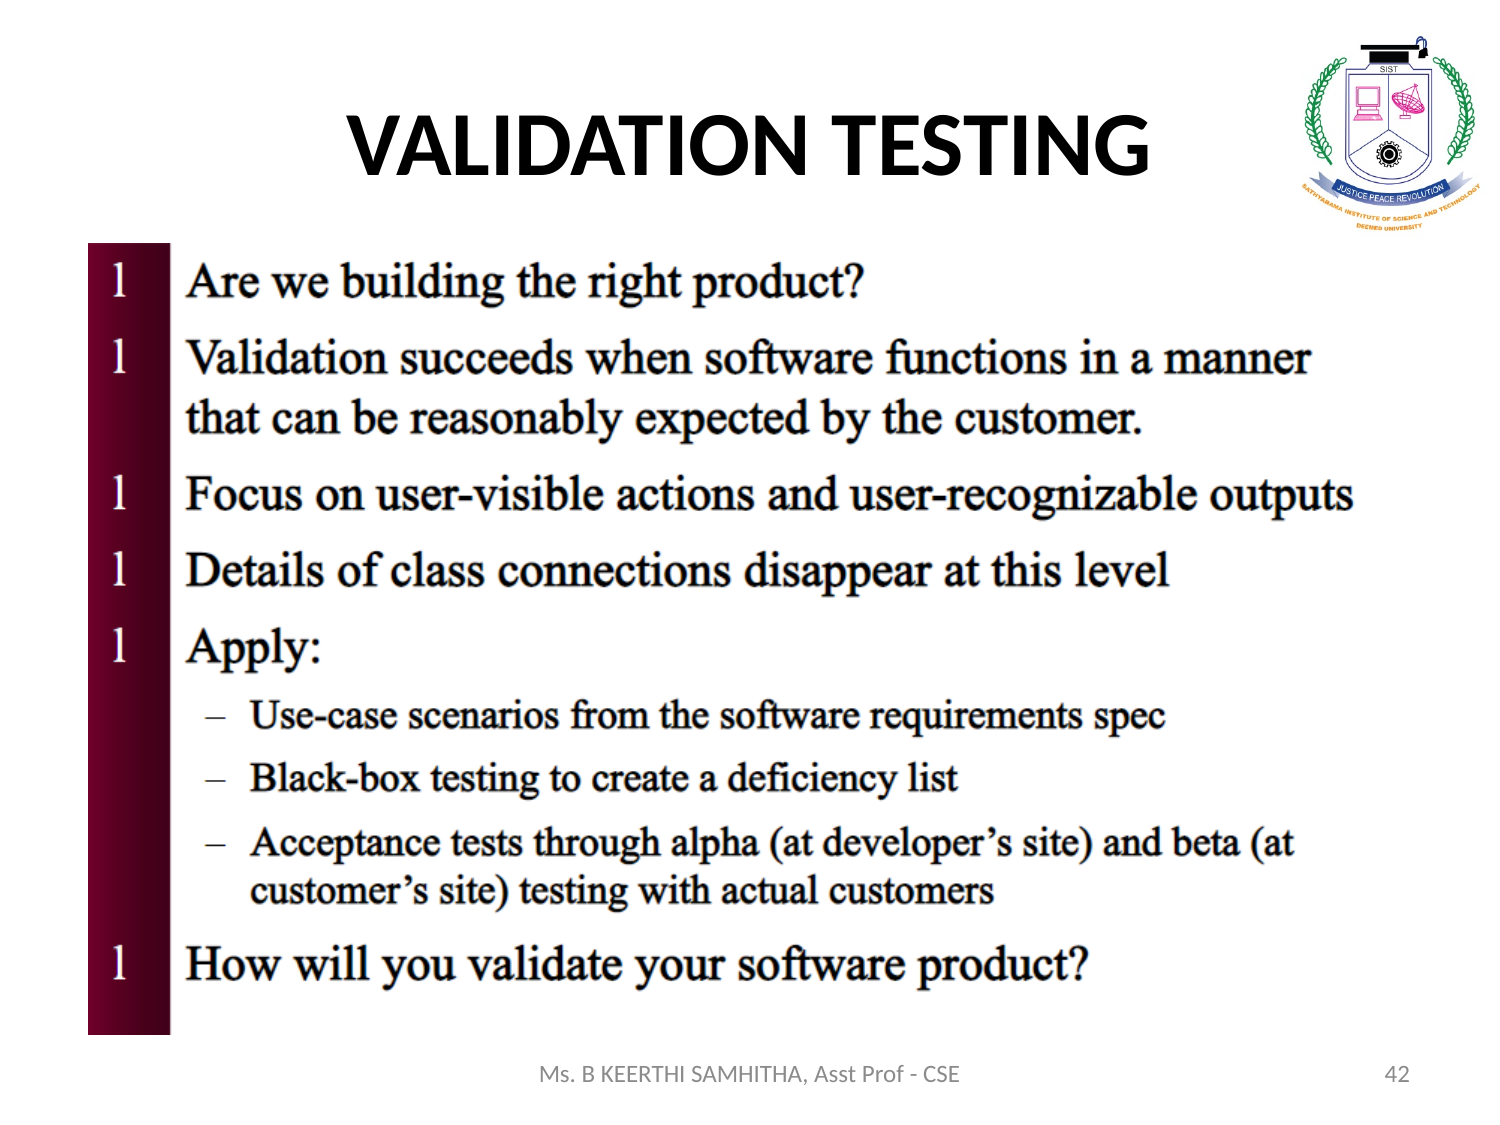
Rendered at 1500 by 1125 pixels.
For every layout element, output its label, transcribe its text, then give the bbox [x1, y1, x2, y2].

picture [1280, 30, 1500, 251]
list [88, 243, 1392, 1036]
footer Ms. B KEERTHI SAMHITHA, Asst Prof - CSE [512, 1044, 988, 1103]
title VALIDATION TESTING [75, 45, 1425, 233]
slide_number 42 [1074, 1042, 1425, 1103]
